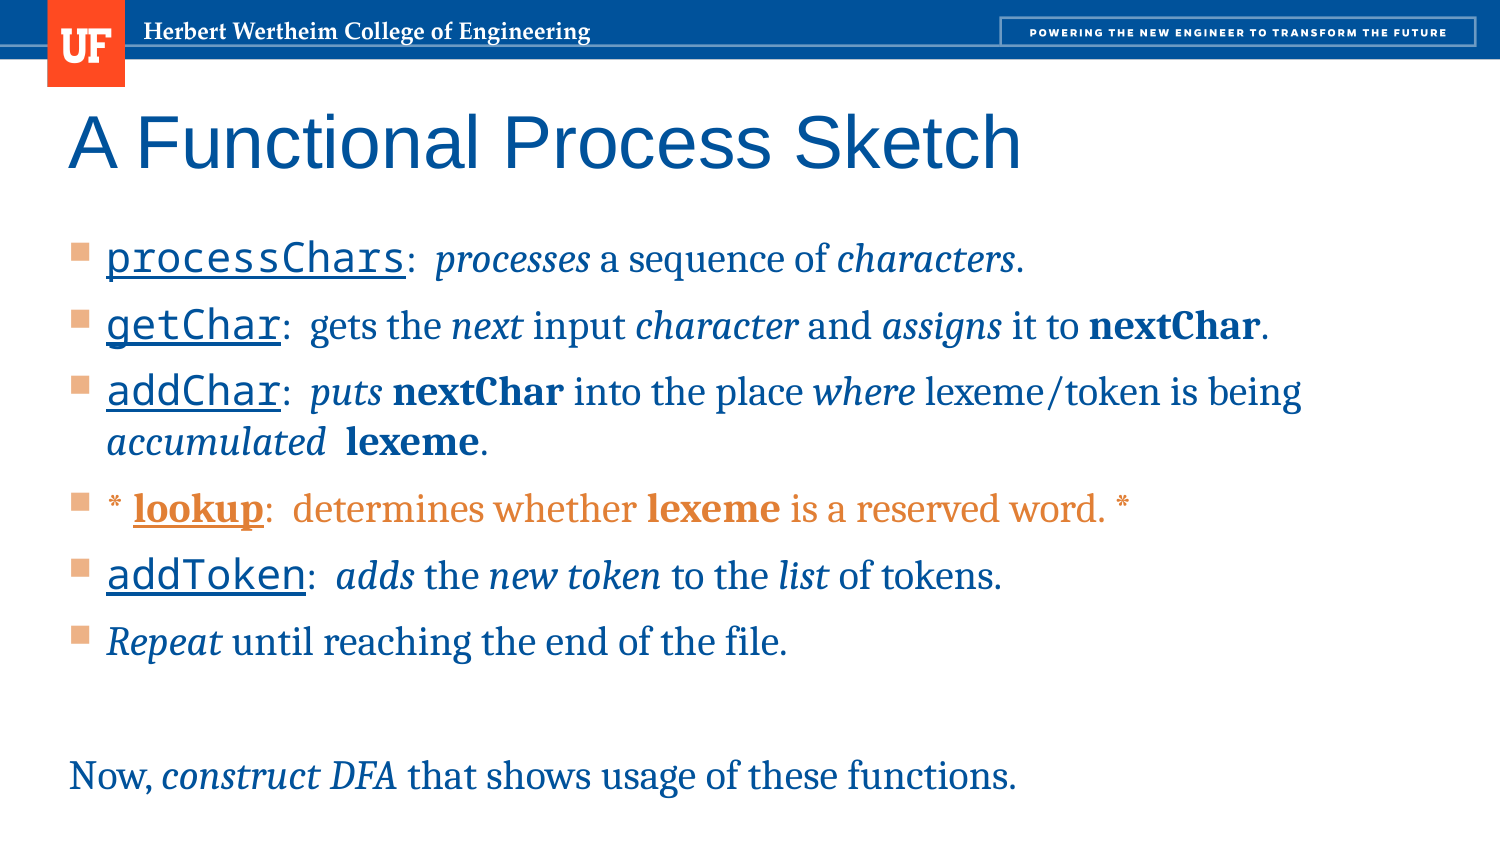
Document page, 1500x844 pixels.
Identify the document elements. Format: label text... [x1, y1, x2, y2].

title A Functional Process Sketch [53, 86, 1414, 224]
picture [0, 0, 1500, 87]
